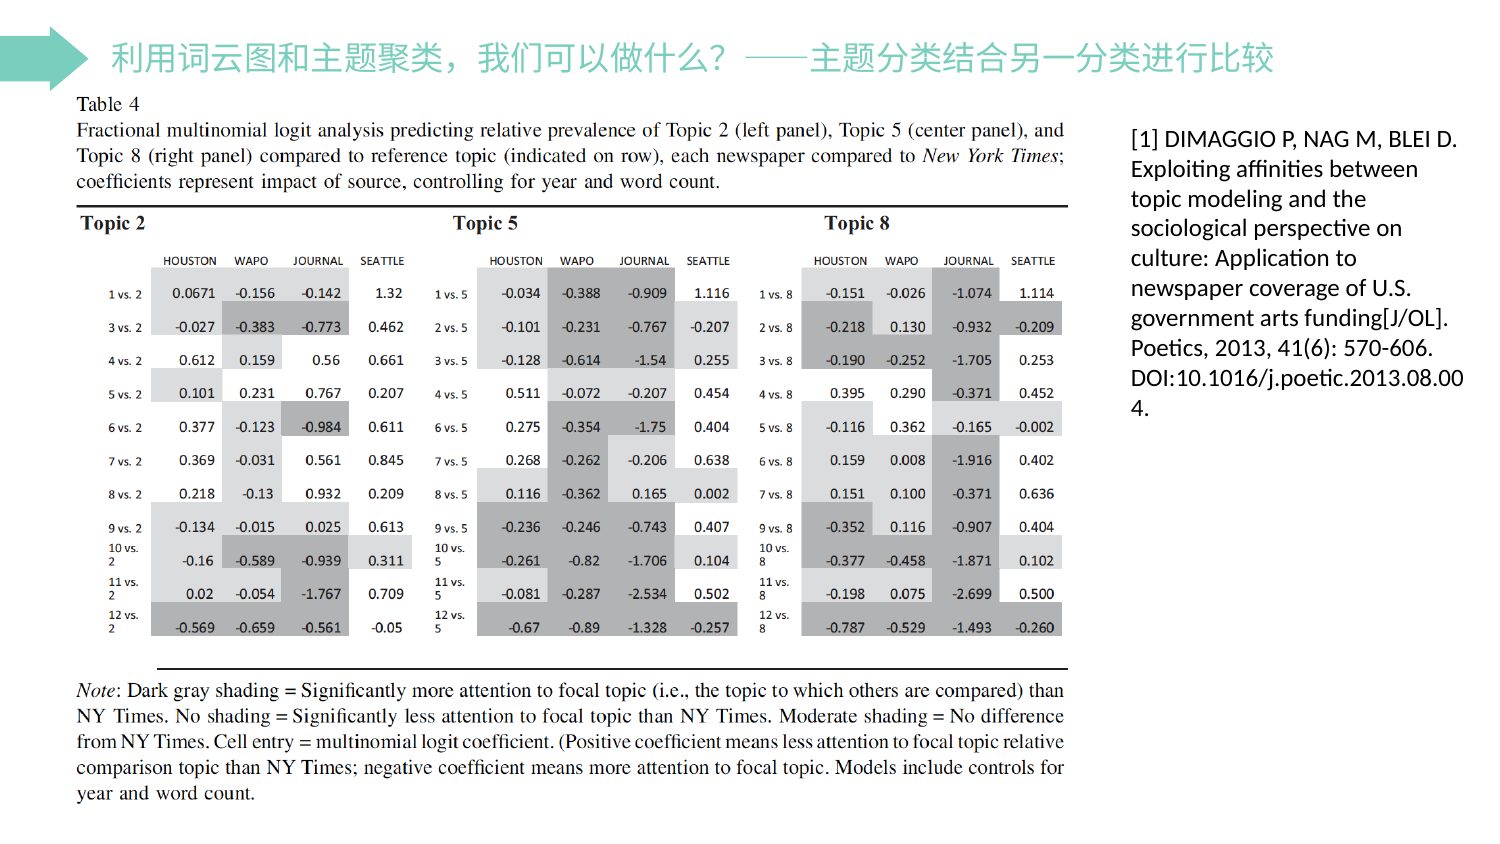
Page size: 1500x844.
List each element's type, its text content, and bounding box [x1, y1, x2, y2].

picture [58, 84, 1077, 818]
text_box 利用词云图和主题聚类，我们可以做什么？——主题分类结合另一分类进行比较 [95, 28, 1292, 85]
text_box [1] DIMAGGIO P, NAG M, BLEI D. Exploiting affinities between topic modeling and the sociological perspective on culture: Application to newspaper coverage of U.S. government arts funding[J/OL]. Poetics, 2013, 41(6): 570-606. DOI:10.1016/j.poetic.2013.08.004. [1116, 114, 1482, 429]
